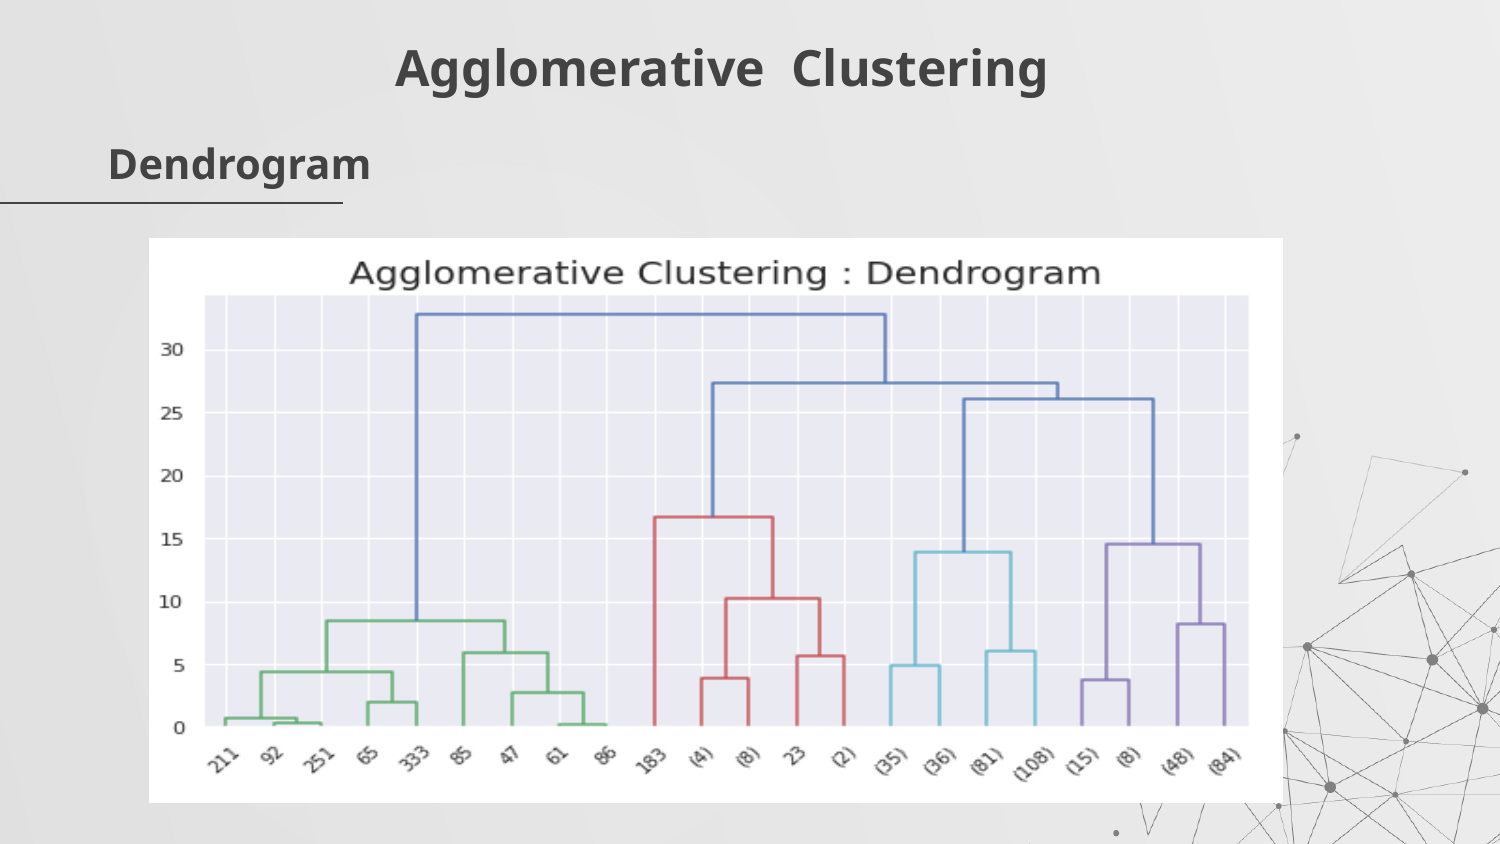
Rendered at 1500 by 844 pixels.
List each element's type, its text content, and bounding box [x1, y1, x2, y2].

picture [0, 0, 1500, 844]
title Agglomerative Clustering [26, 21, 1406, 177]
text_box Dendrogram [92, 125, 408, 203]
